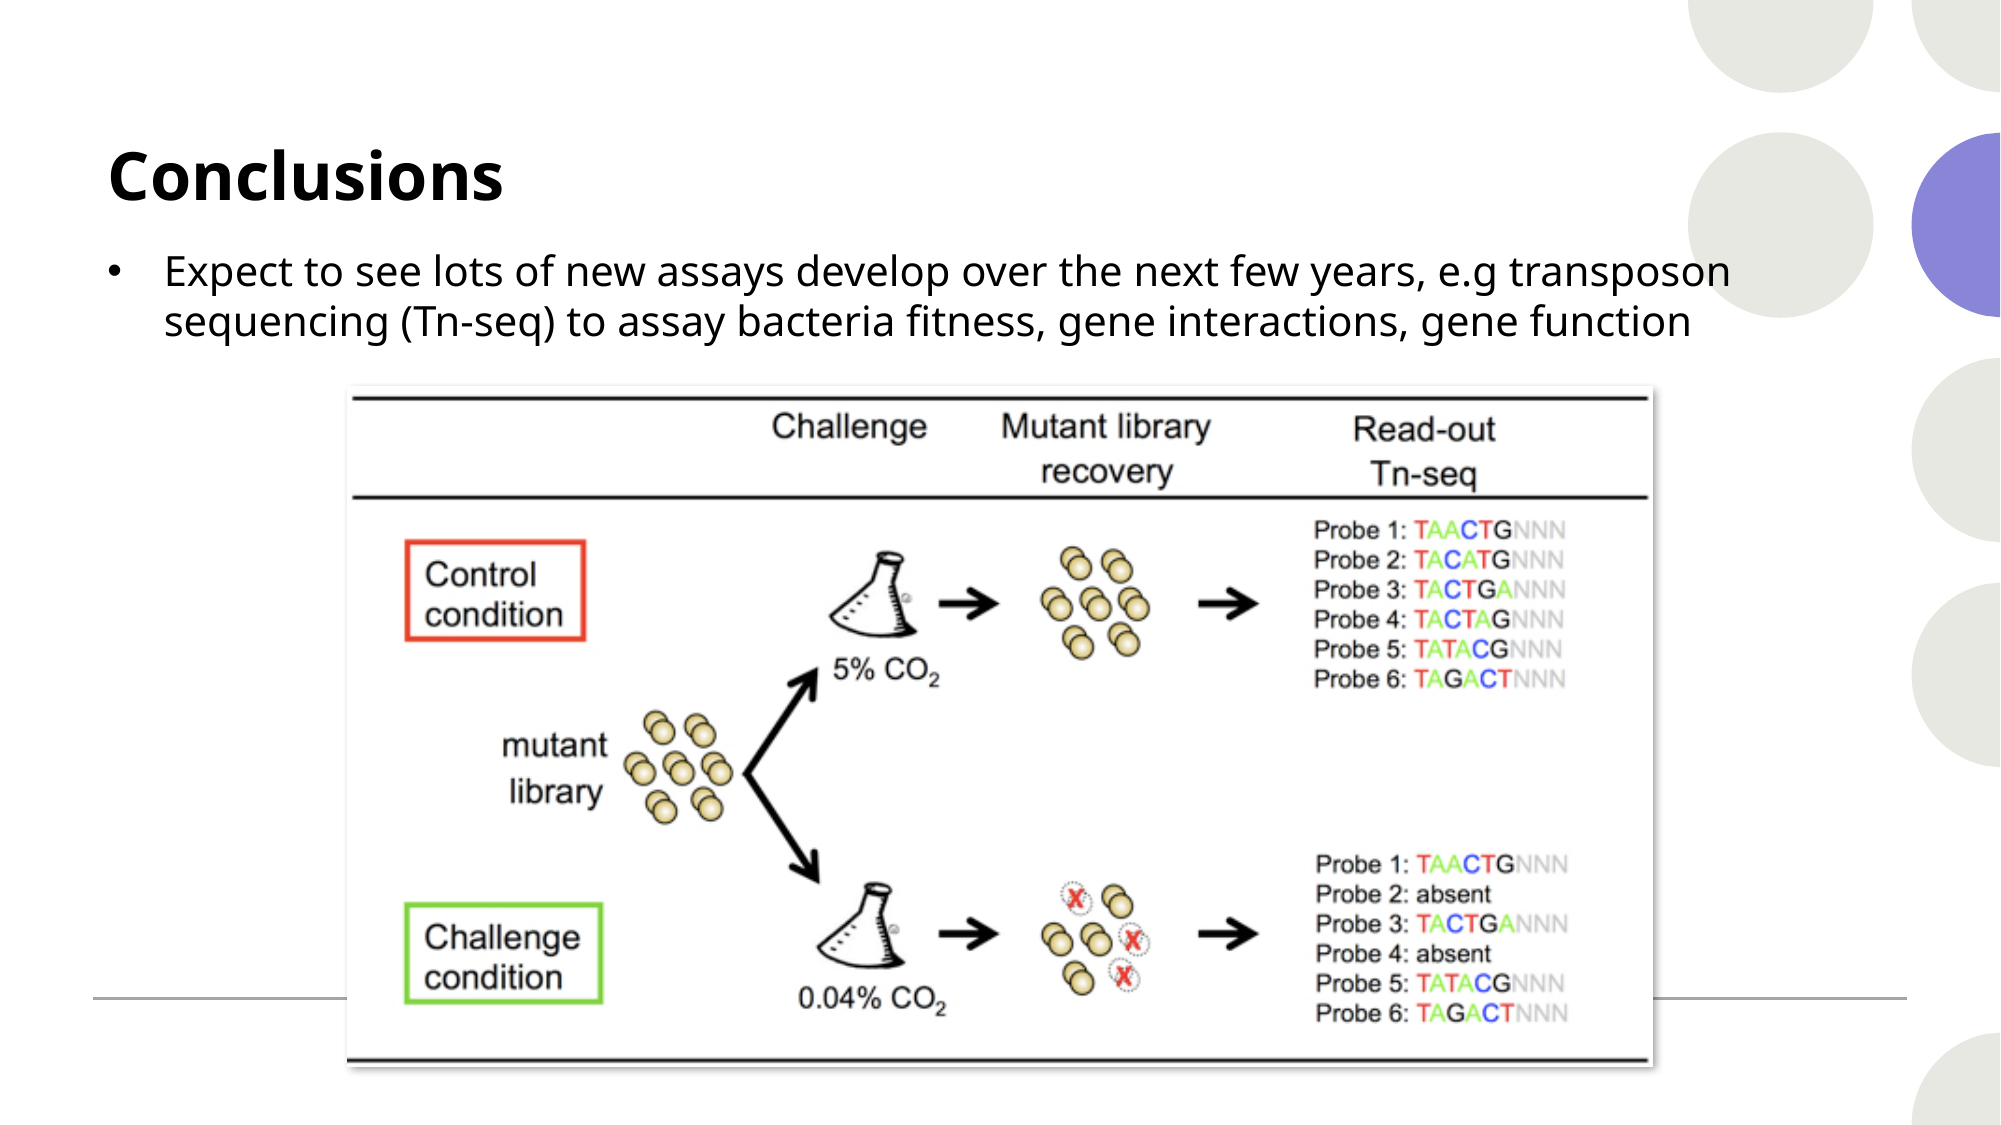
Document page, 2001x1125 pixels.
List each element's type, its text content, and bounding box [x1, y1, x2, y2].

text_box Expect to see lots of new assays develop over the next few years, e.g transposon sequencing (Tn-seq) to assay bacteria fitness, gene interactions, gene function [92, 237, 1784, 353]
title Conclusions [92, 126, 1297, 237]
picture [347, 386, 1653, 1067]
